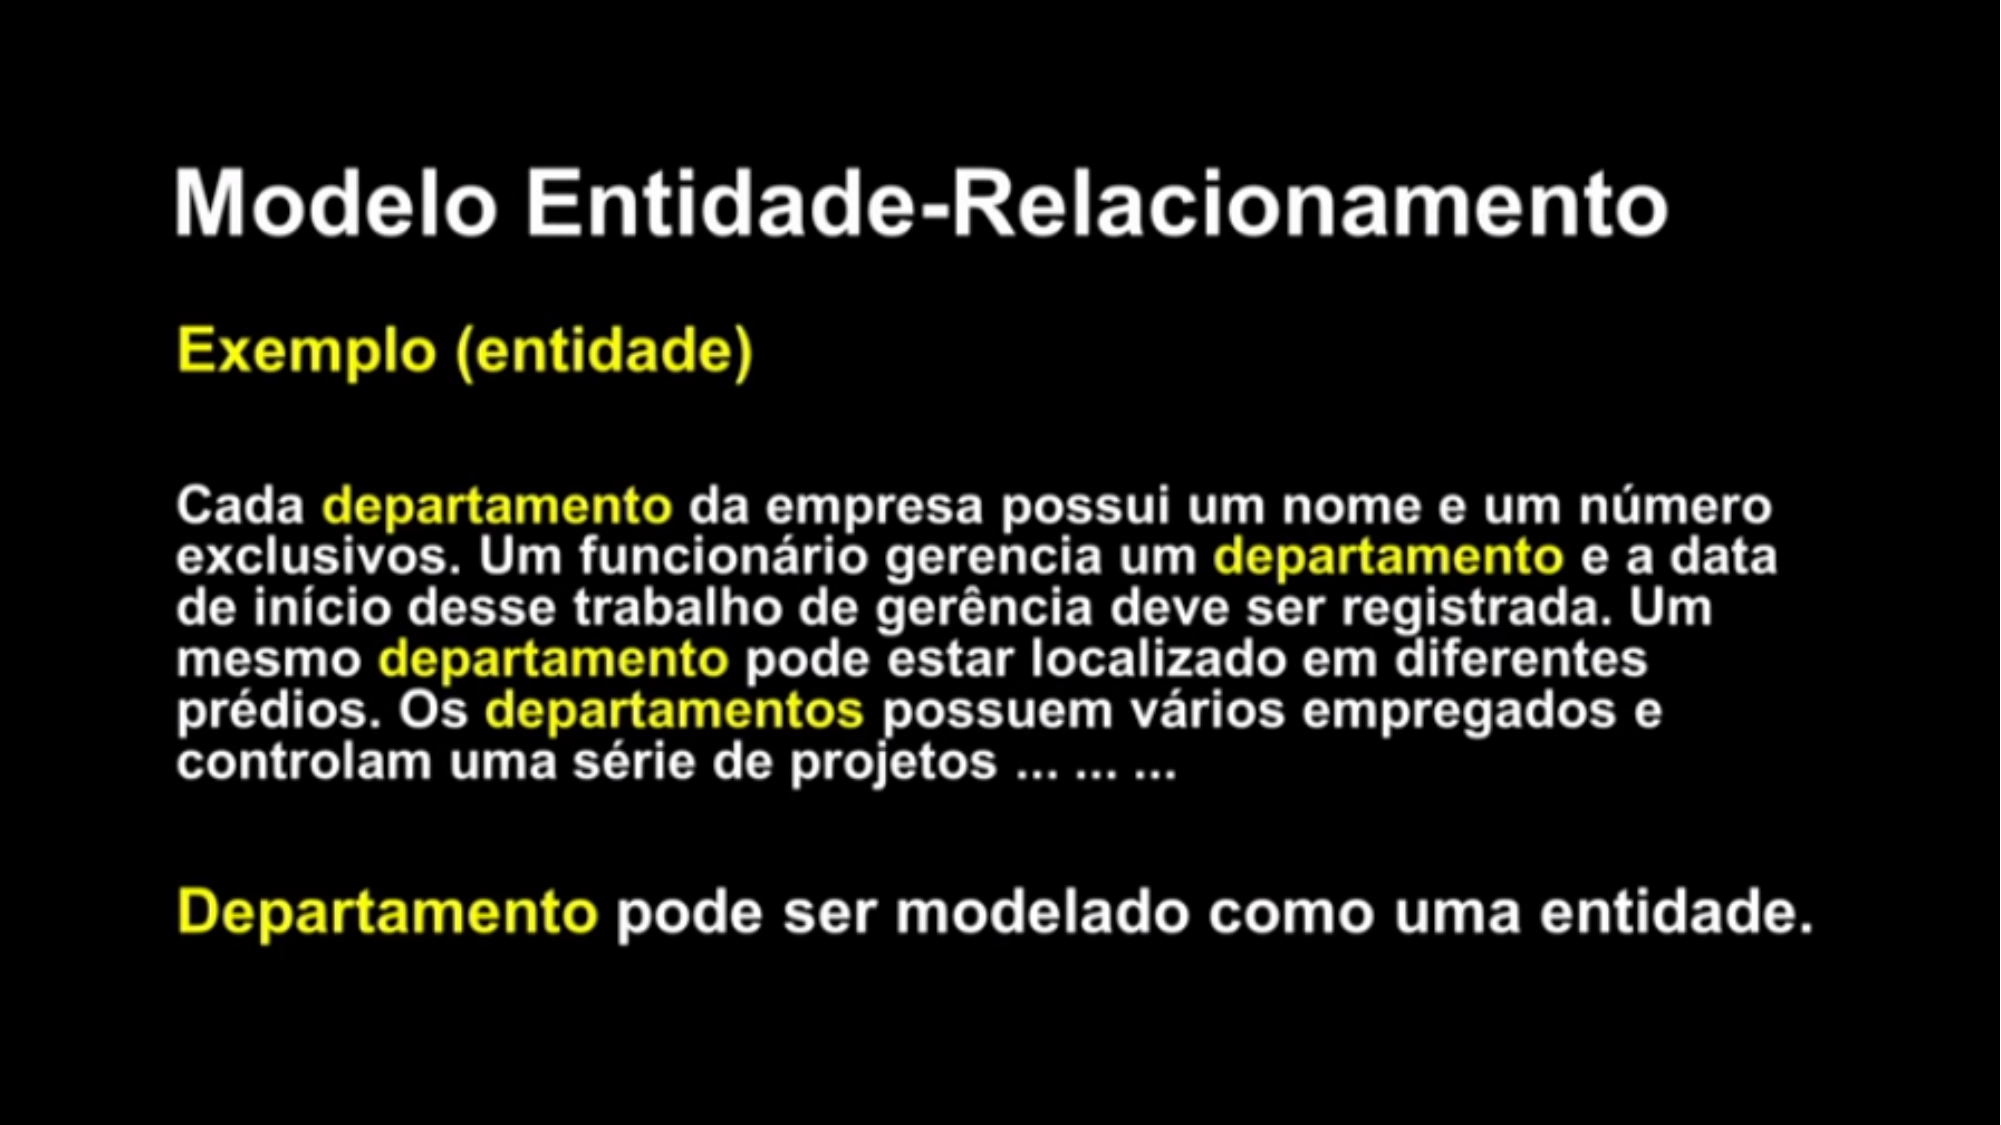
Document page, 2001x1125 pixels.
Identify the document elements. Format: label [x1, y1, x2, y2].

picture [143, 134, 1857, 991]
